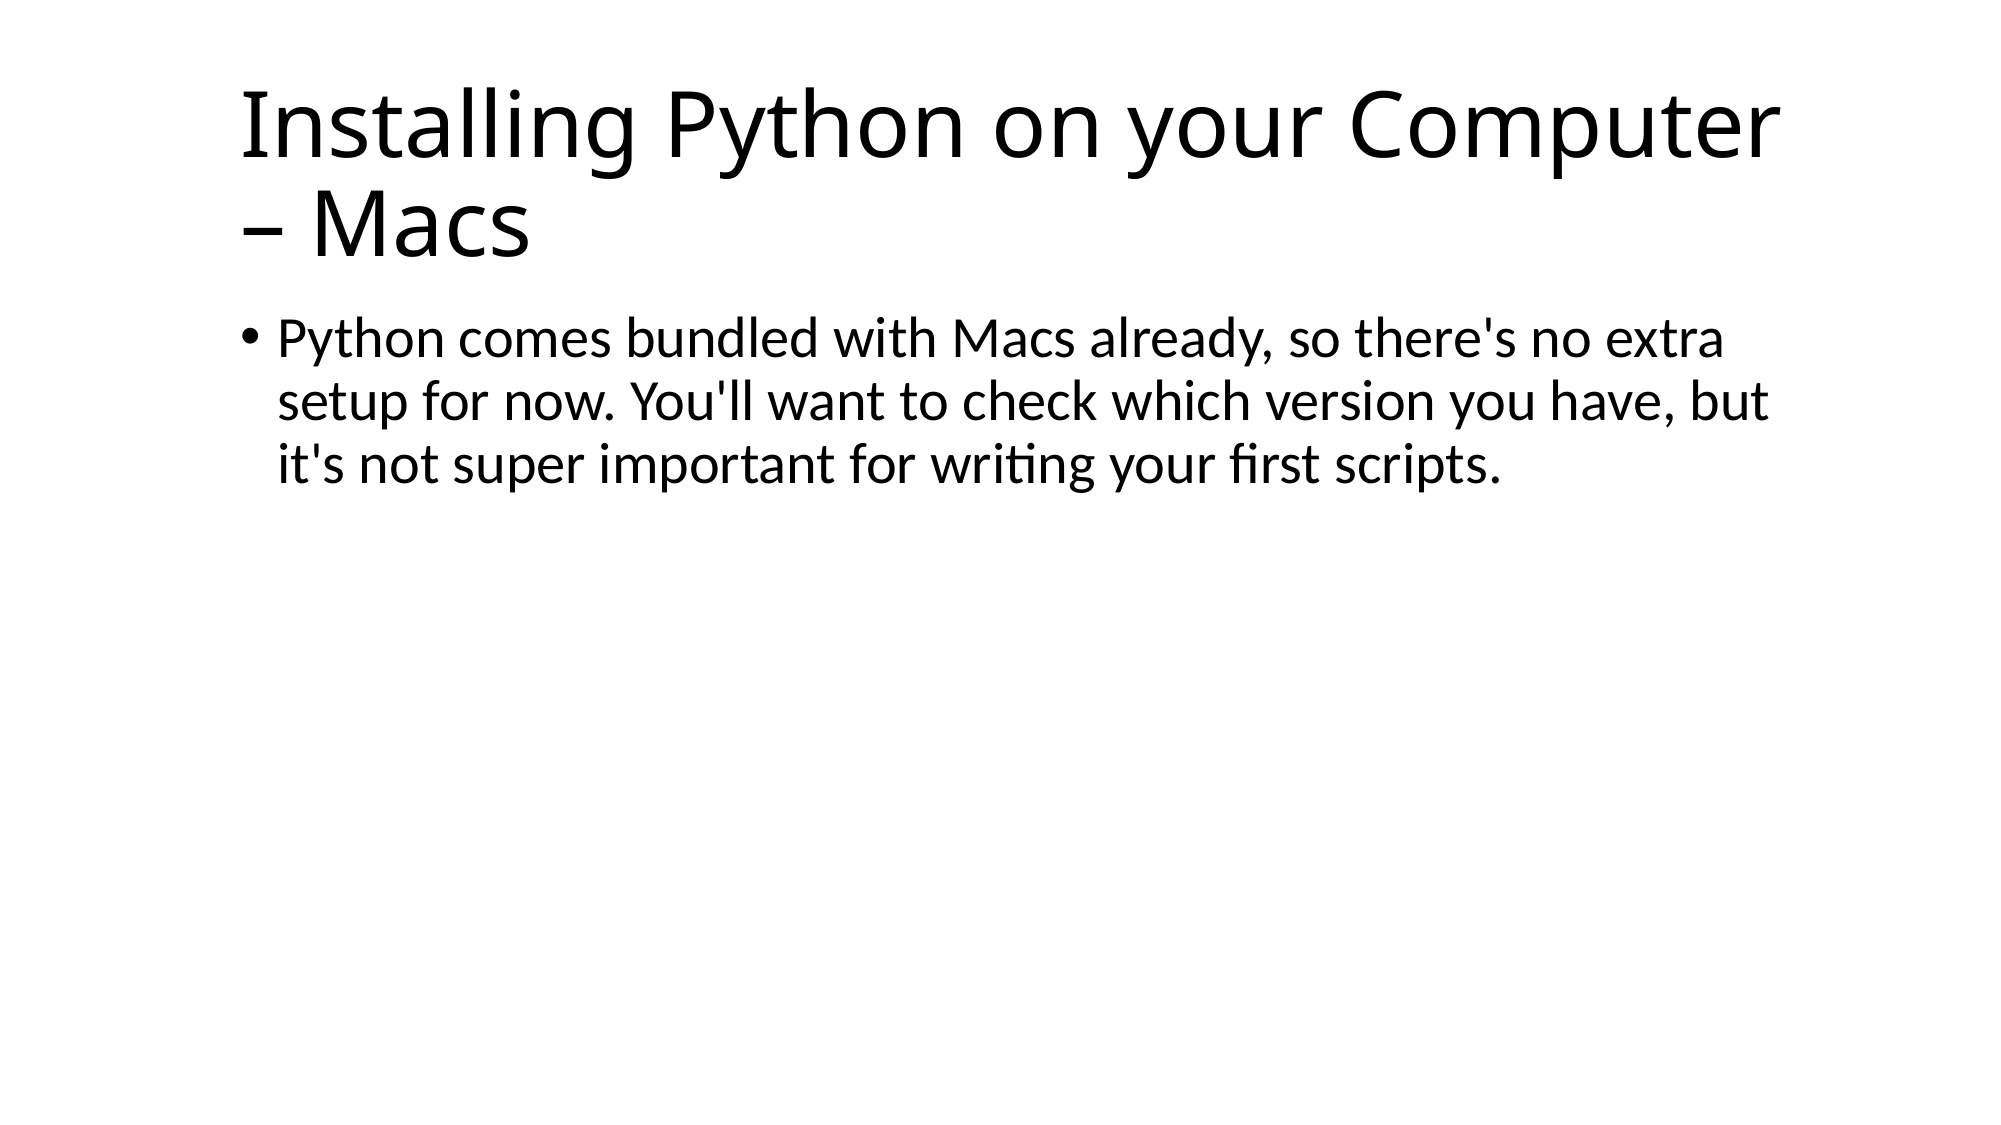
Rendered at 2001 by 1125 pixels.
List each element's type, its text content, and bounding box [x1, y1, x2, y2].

list Python comes bundled with Macs already, so there's no extra setup for now. You'll want to check which version you have, but it's not super important for writing your first scripts. [225, 299, 1800, 963]
title Installing Python on your Computer – Macs [225, 55, 1800, 299]
